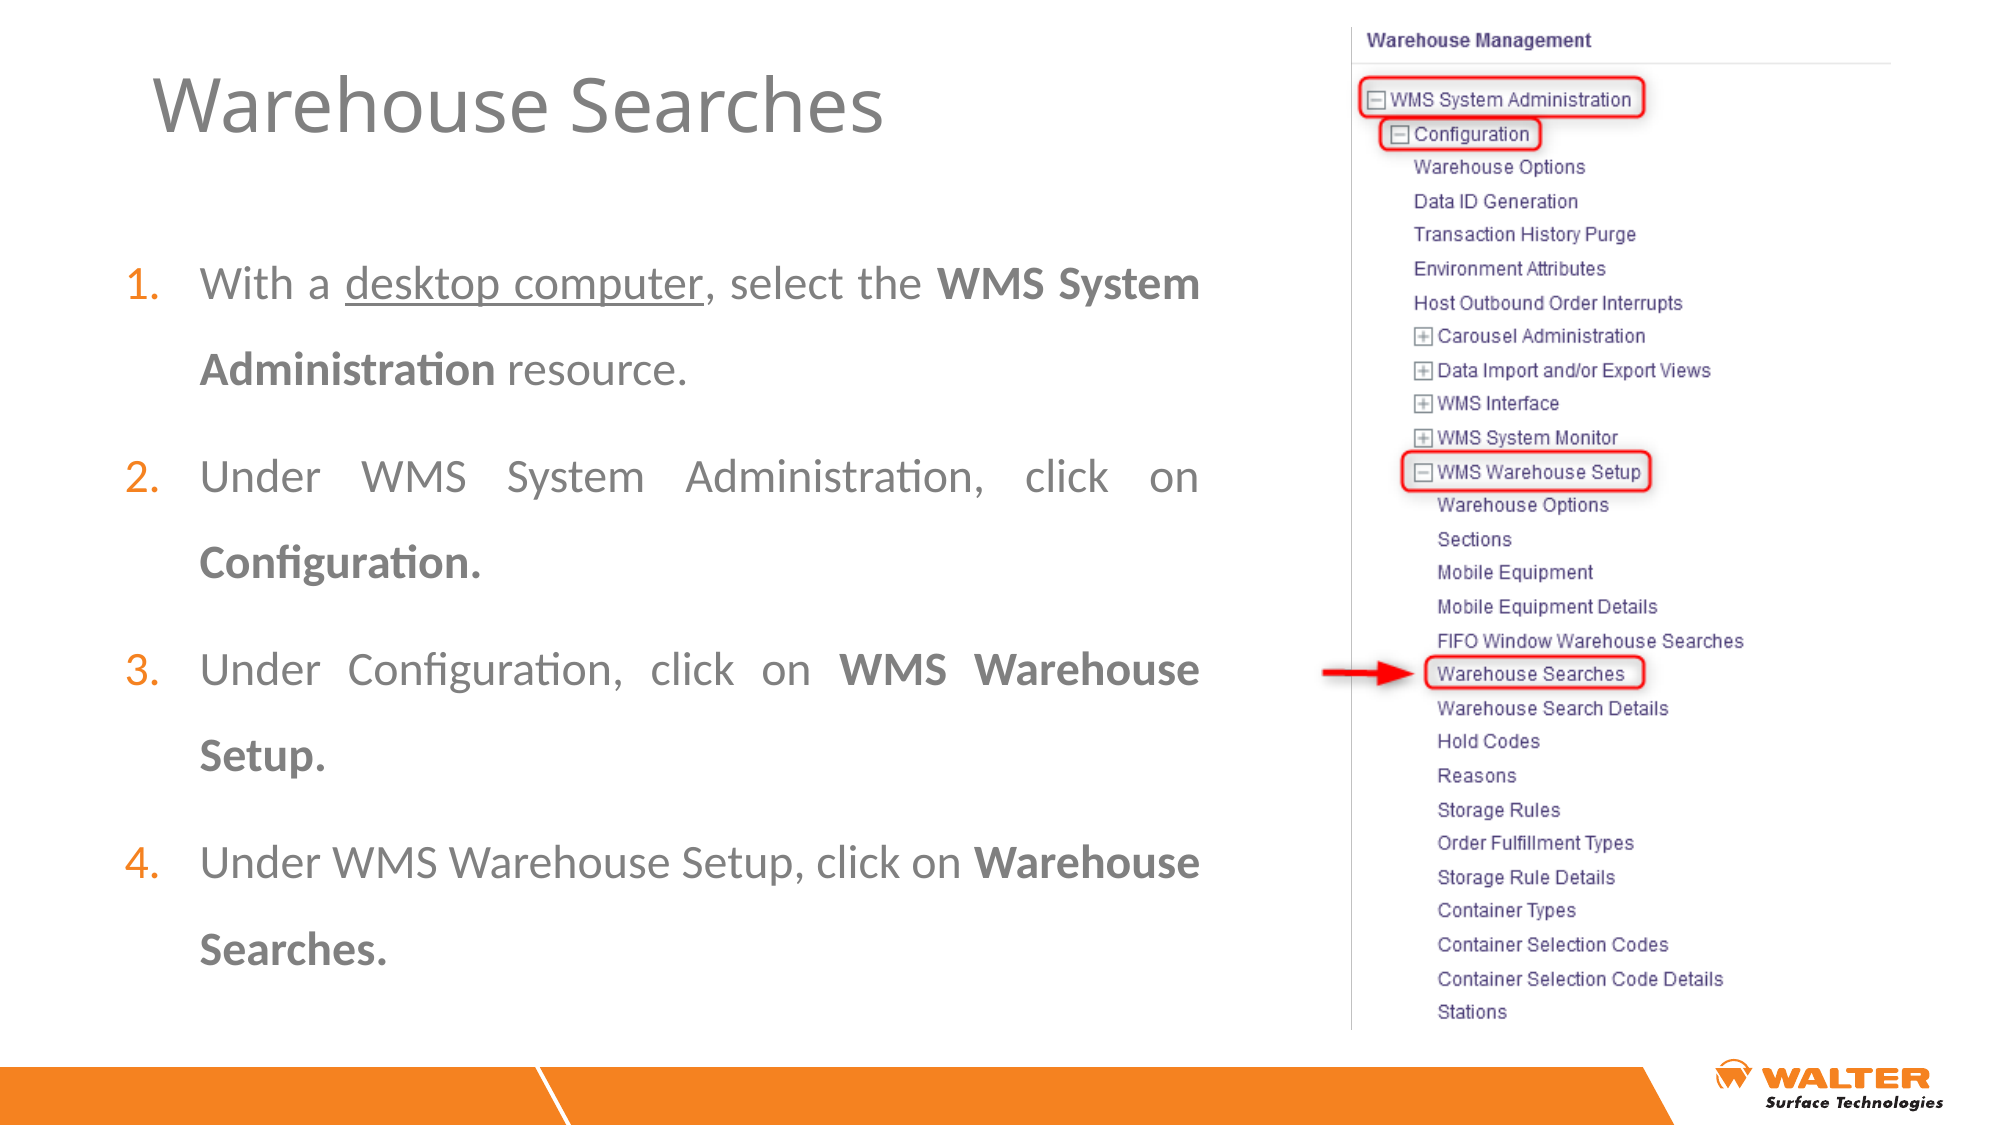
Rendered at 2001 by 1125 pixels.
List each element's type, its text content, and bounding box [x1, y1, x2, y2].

title Warehouse Searches [137, 59, 1314, 278]
list With a desktop computer, select the WMS System Administration resource. Under WMS System Administration, click on Configuration. Under Configuration, click on WMS Warehouse Setup. Under WMS Warehouse Setup, click on Warehouse Searches. [109, 215, 1216, 992]
picture [1314, 27, 1891, 1030]
